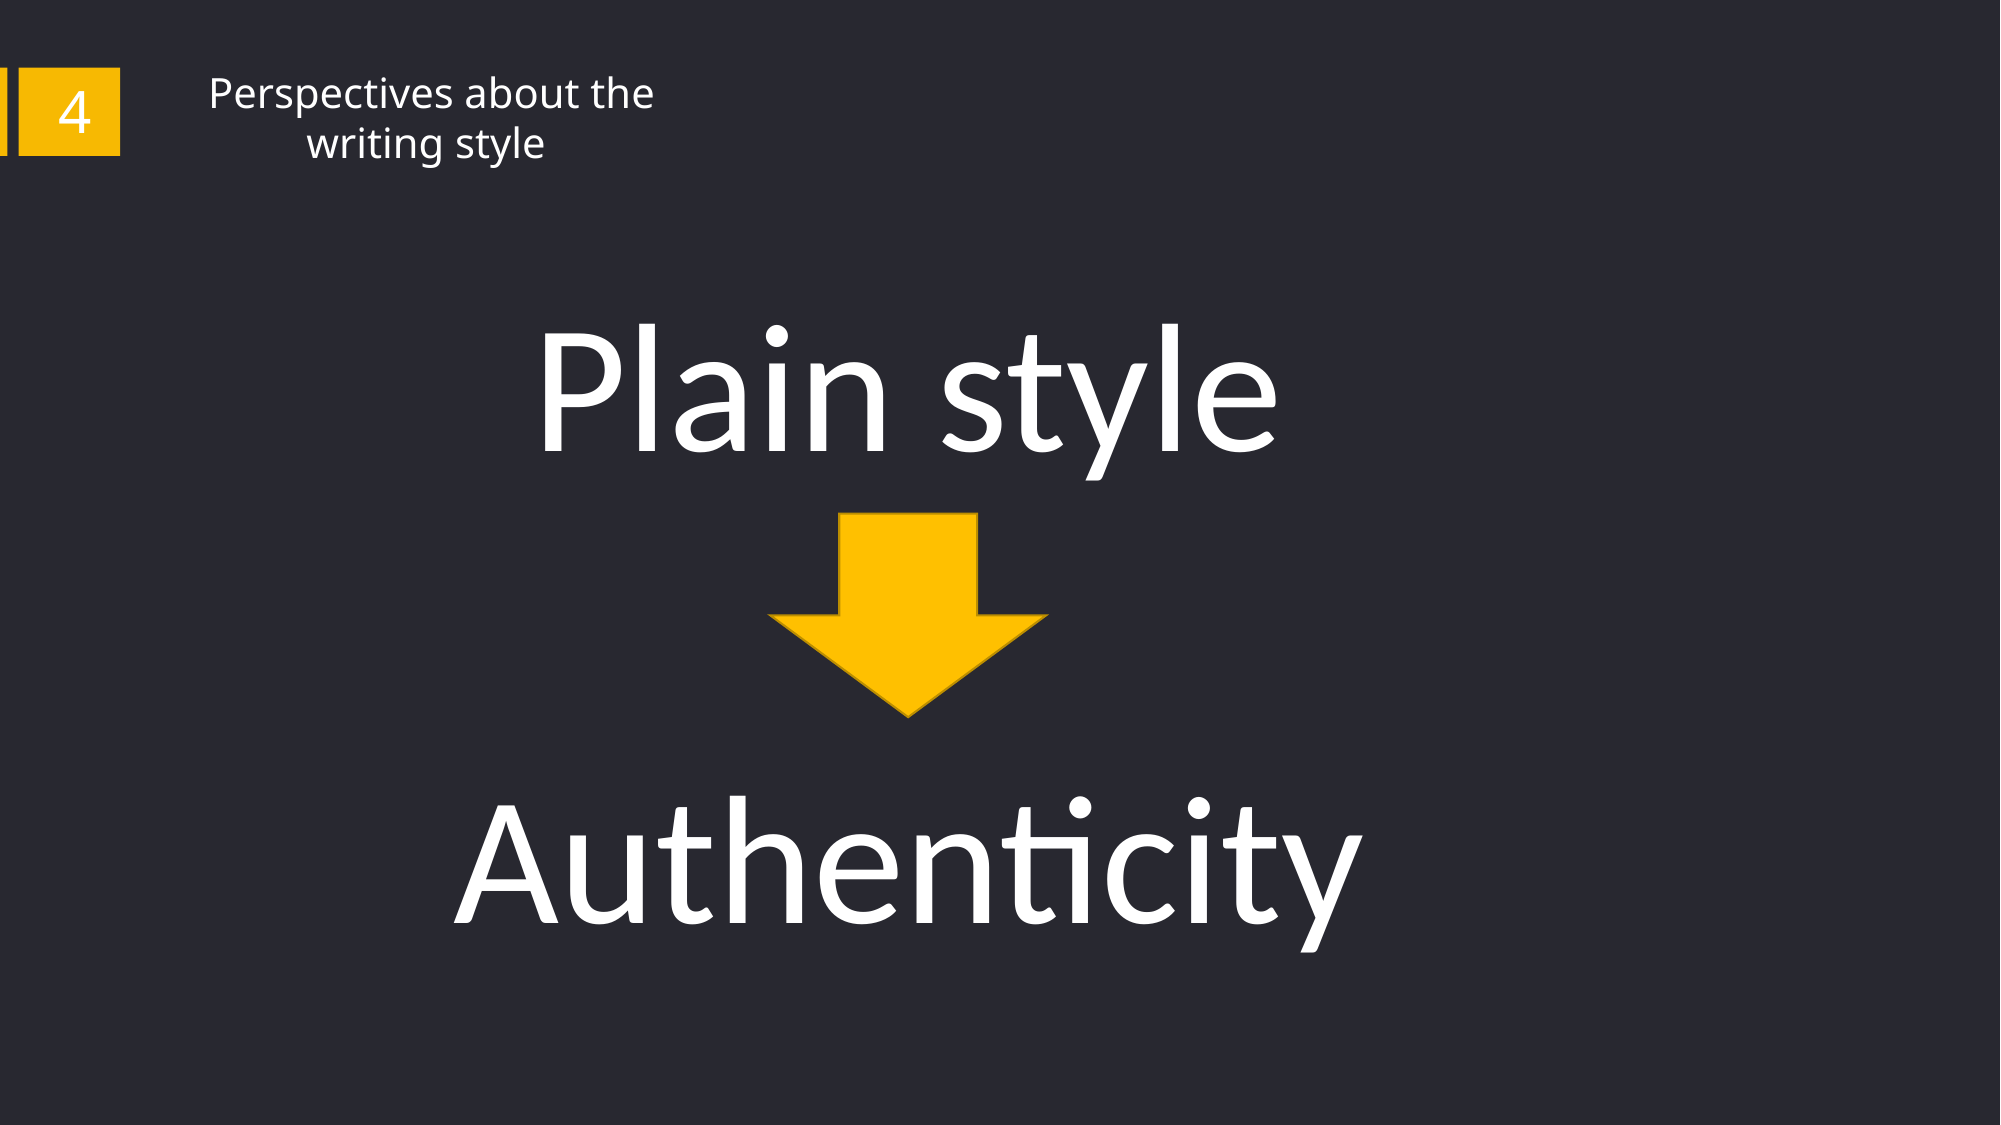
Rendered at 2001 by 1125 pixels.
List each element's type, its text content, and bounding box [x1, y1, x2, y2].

text_box Perspectives about the writing style [134, 59, 729, 175]
text_box 4 [43, 67, 89, 153]
text_box [767, 512, 1050, 719]
text_box [18, 67, 121, 157]
text_box Authenticity [334, 733, 1485, 968]
text_box [0, 67, 8, 157]
text_box Plain style [333, 260, 1484, 496]
